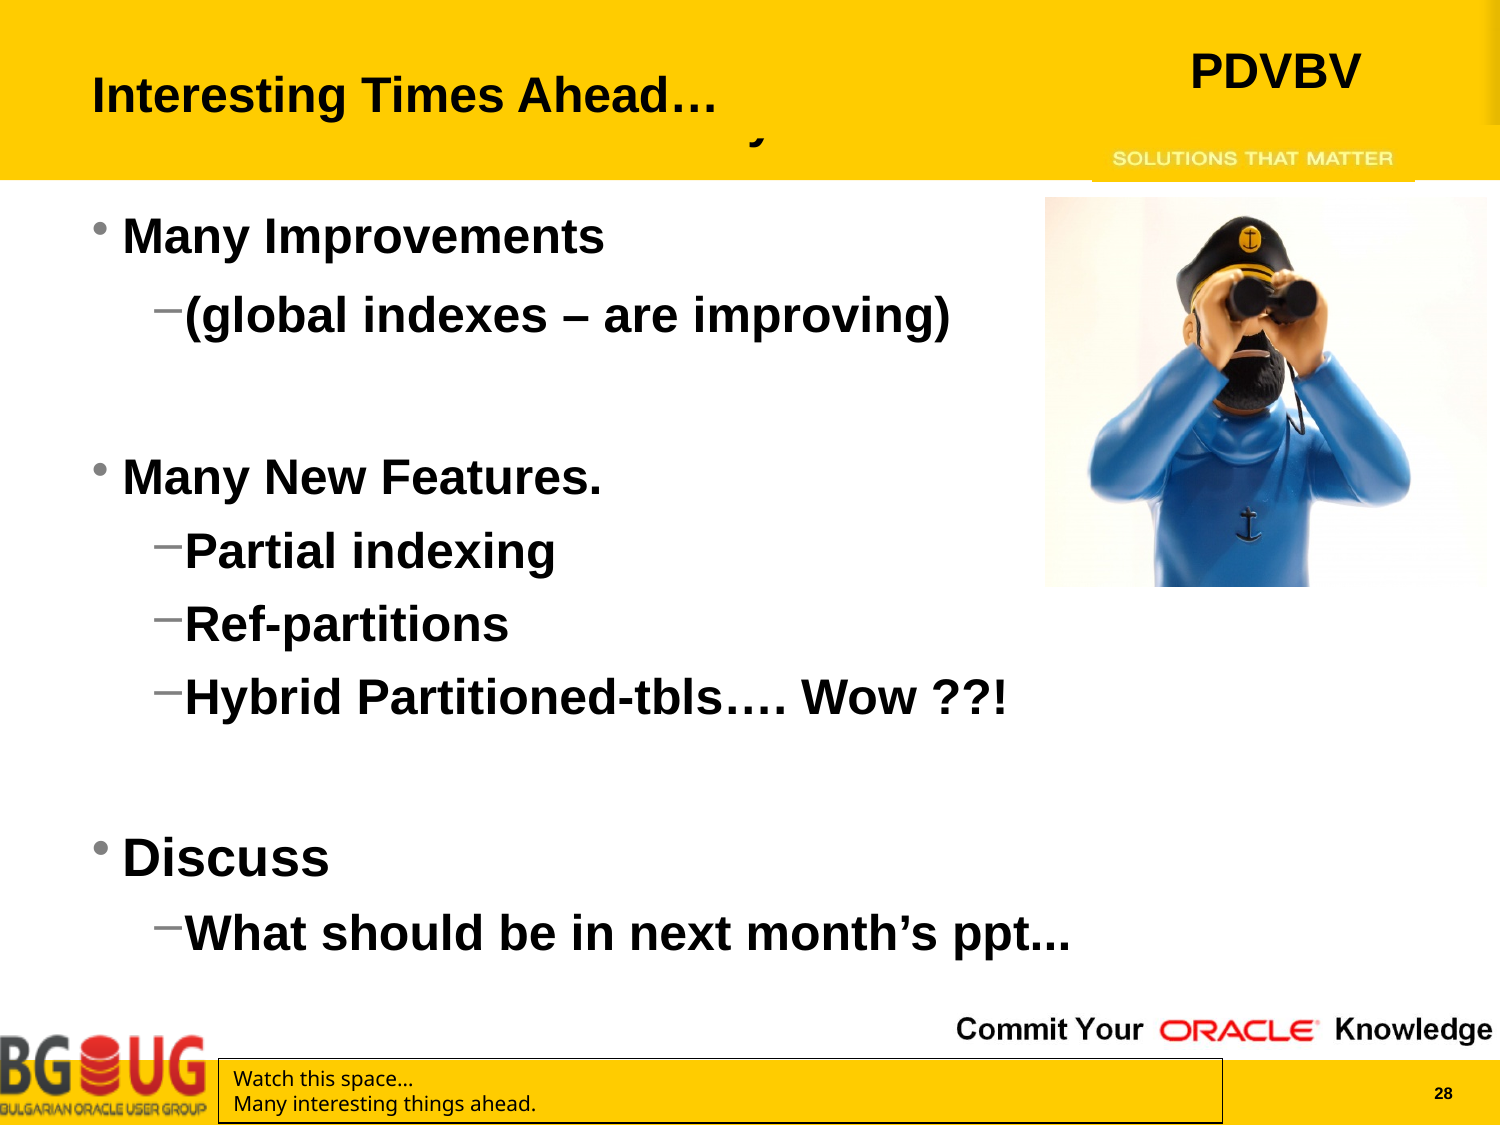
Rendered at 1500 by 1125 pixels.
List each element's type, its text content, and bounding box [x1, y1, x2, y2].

picture [1092, 137, 1415, 182]
picture [0, 1034, 207, 1121]
list Many Improvements (global indexes – are improving) Many New Features. Partial indexing Ref-partitions Hybrid Partitioned-tbls…. Wow ??! Discuss What should be in next month’s ppt... [76, 202, 1389, 983]
picture [952, 1011, 1500, 1050]
picture [1045, 197, 1488, 587]
slide_number 28 [1409, 1074, 1468, 1100]
text_box Watch this space… Many interesting things ahead. [218, 1058, 1223, 1123]
title Interesting Times Ahead… [76, 45, 1161, 139]
picture [1160, 0, 1500, 125]
